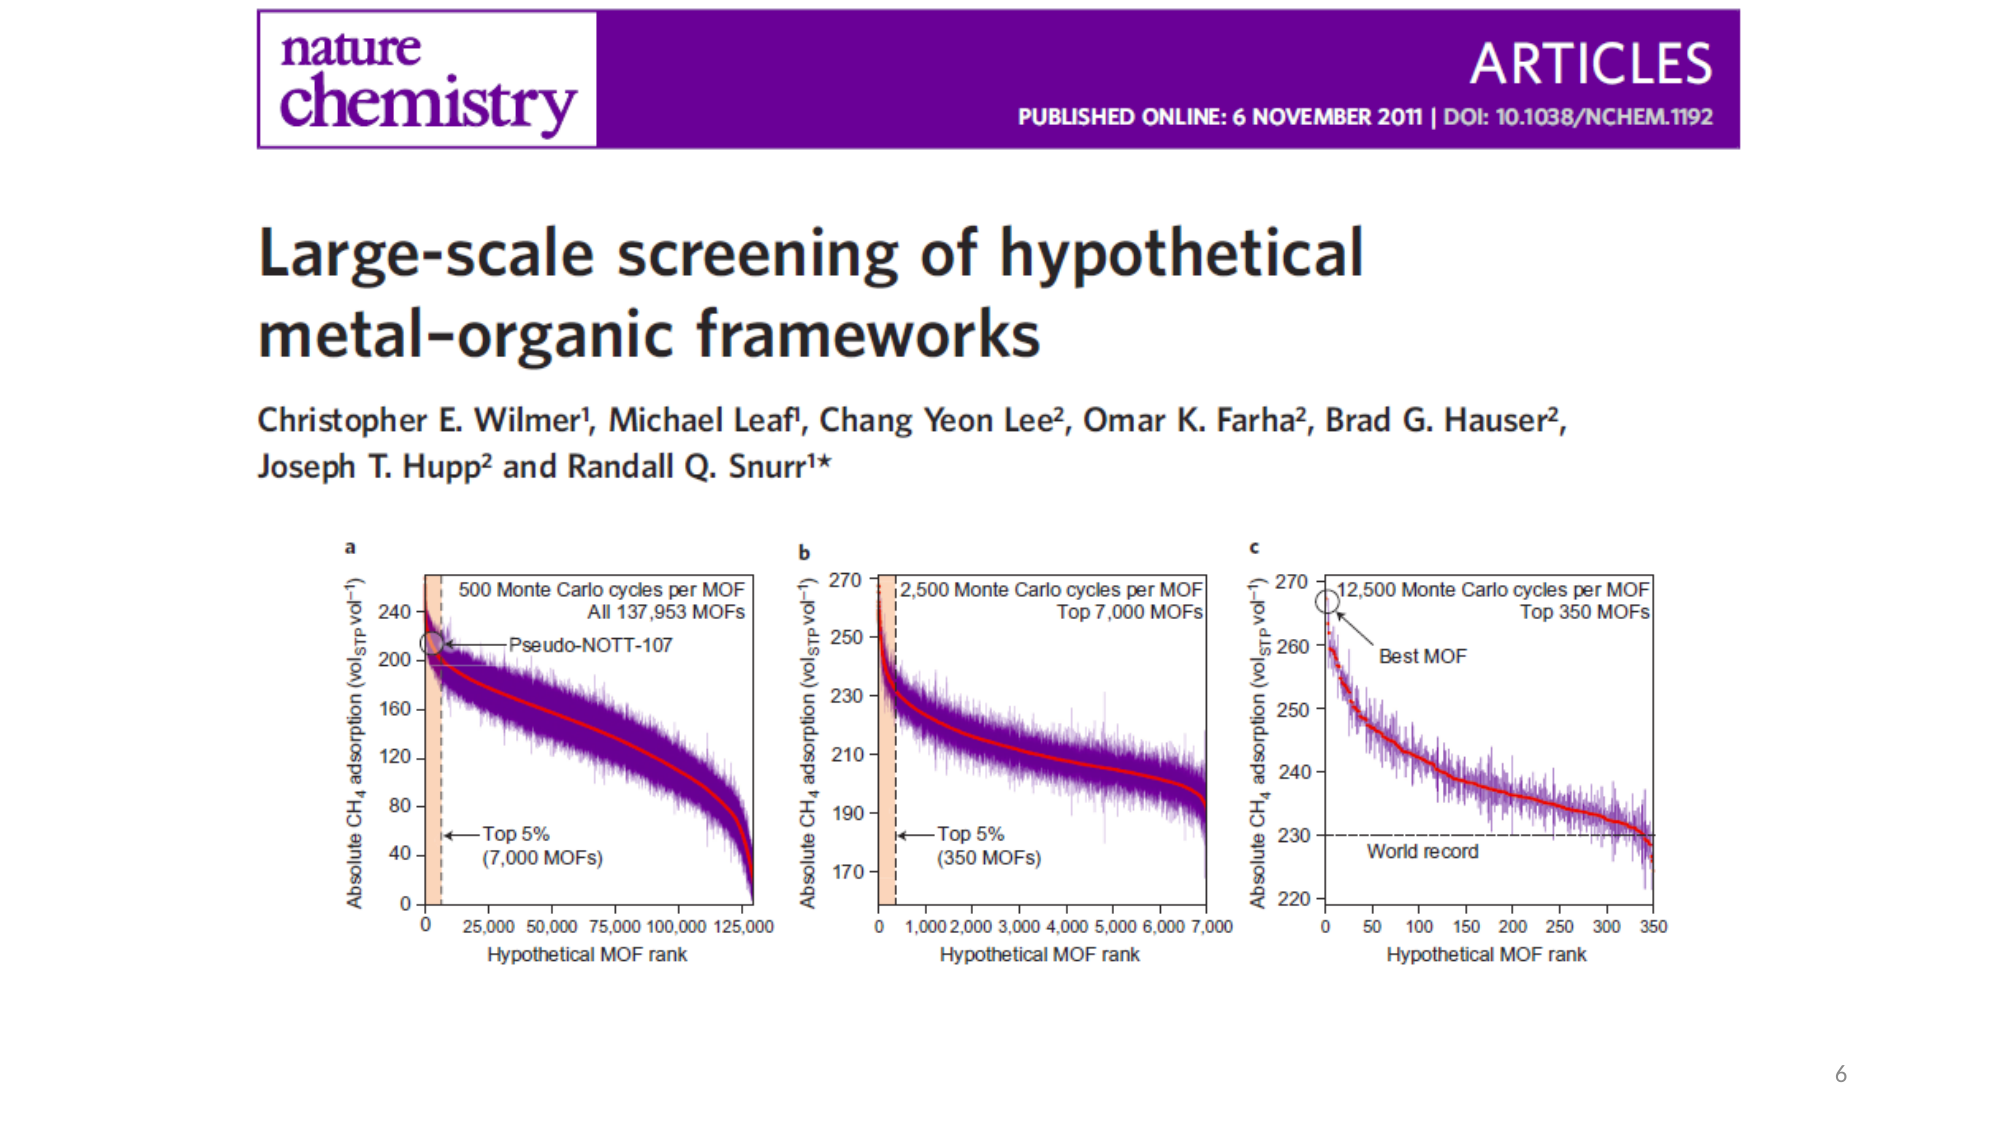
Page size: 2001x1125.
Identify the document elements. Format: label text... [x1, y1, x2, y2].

picture [271, 508, 1685, 978]
picture [249, 0, 1750, 486]
slide_number 6 [1412, 1042, 1863, 1103]
